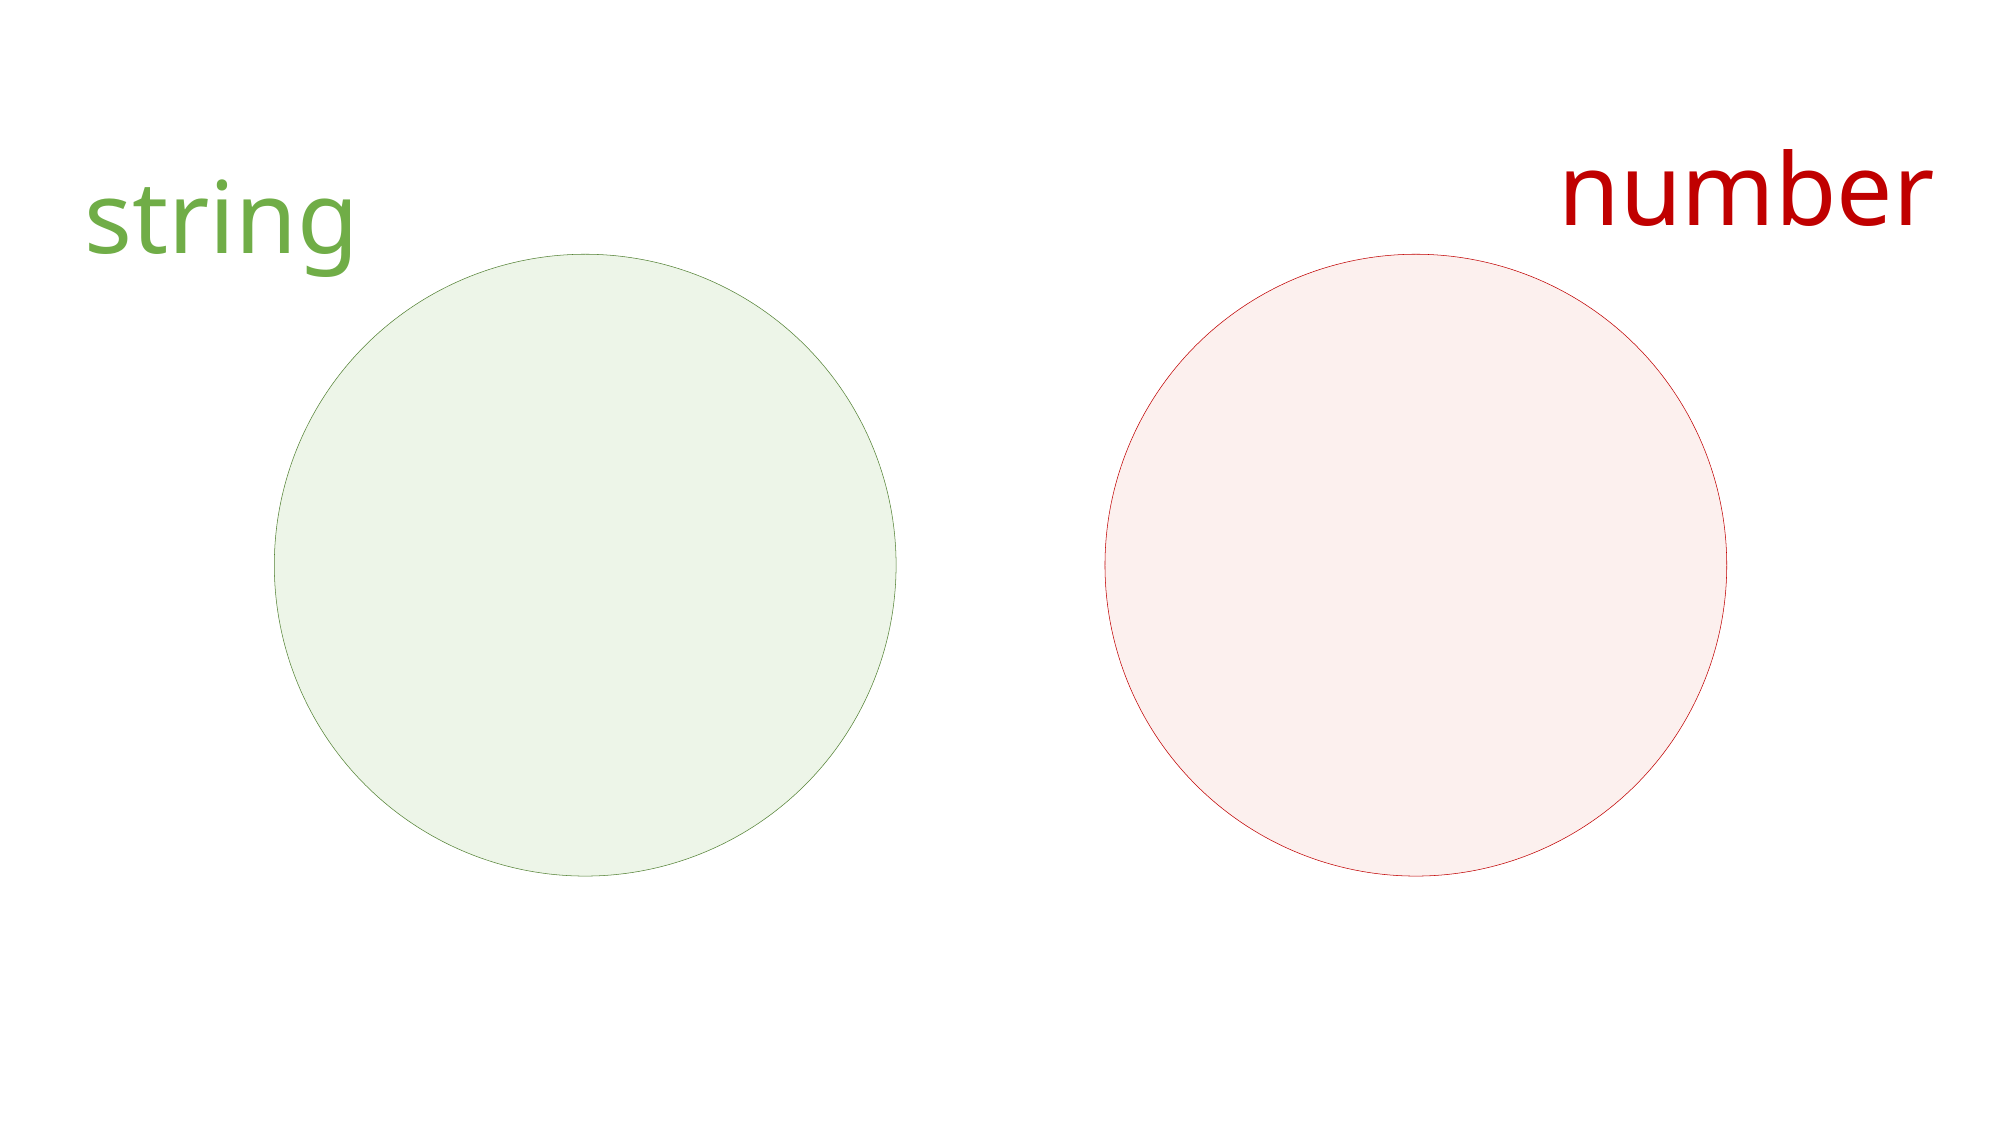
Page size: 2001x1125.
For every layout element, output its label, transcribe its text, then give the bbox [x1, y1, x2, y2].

text_box string [69, 145, 479, 281]
text_box [273, 253, 898, 878]
text_box [1103, 253, 1728, 878]
text_box number [1543, 117, 1954, 253]
